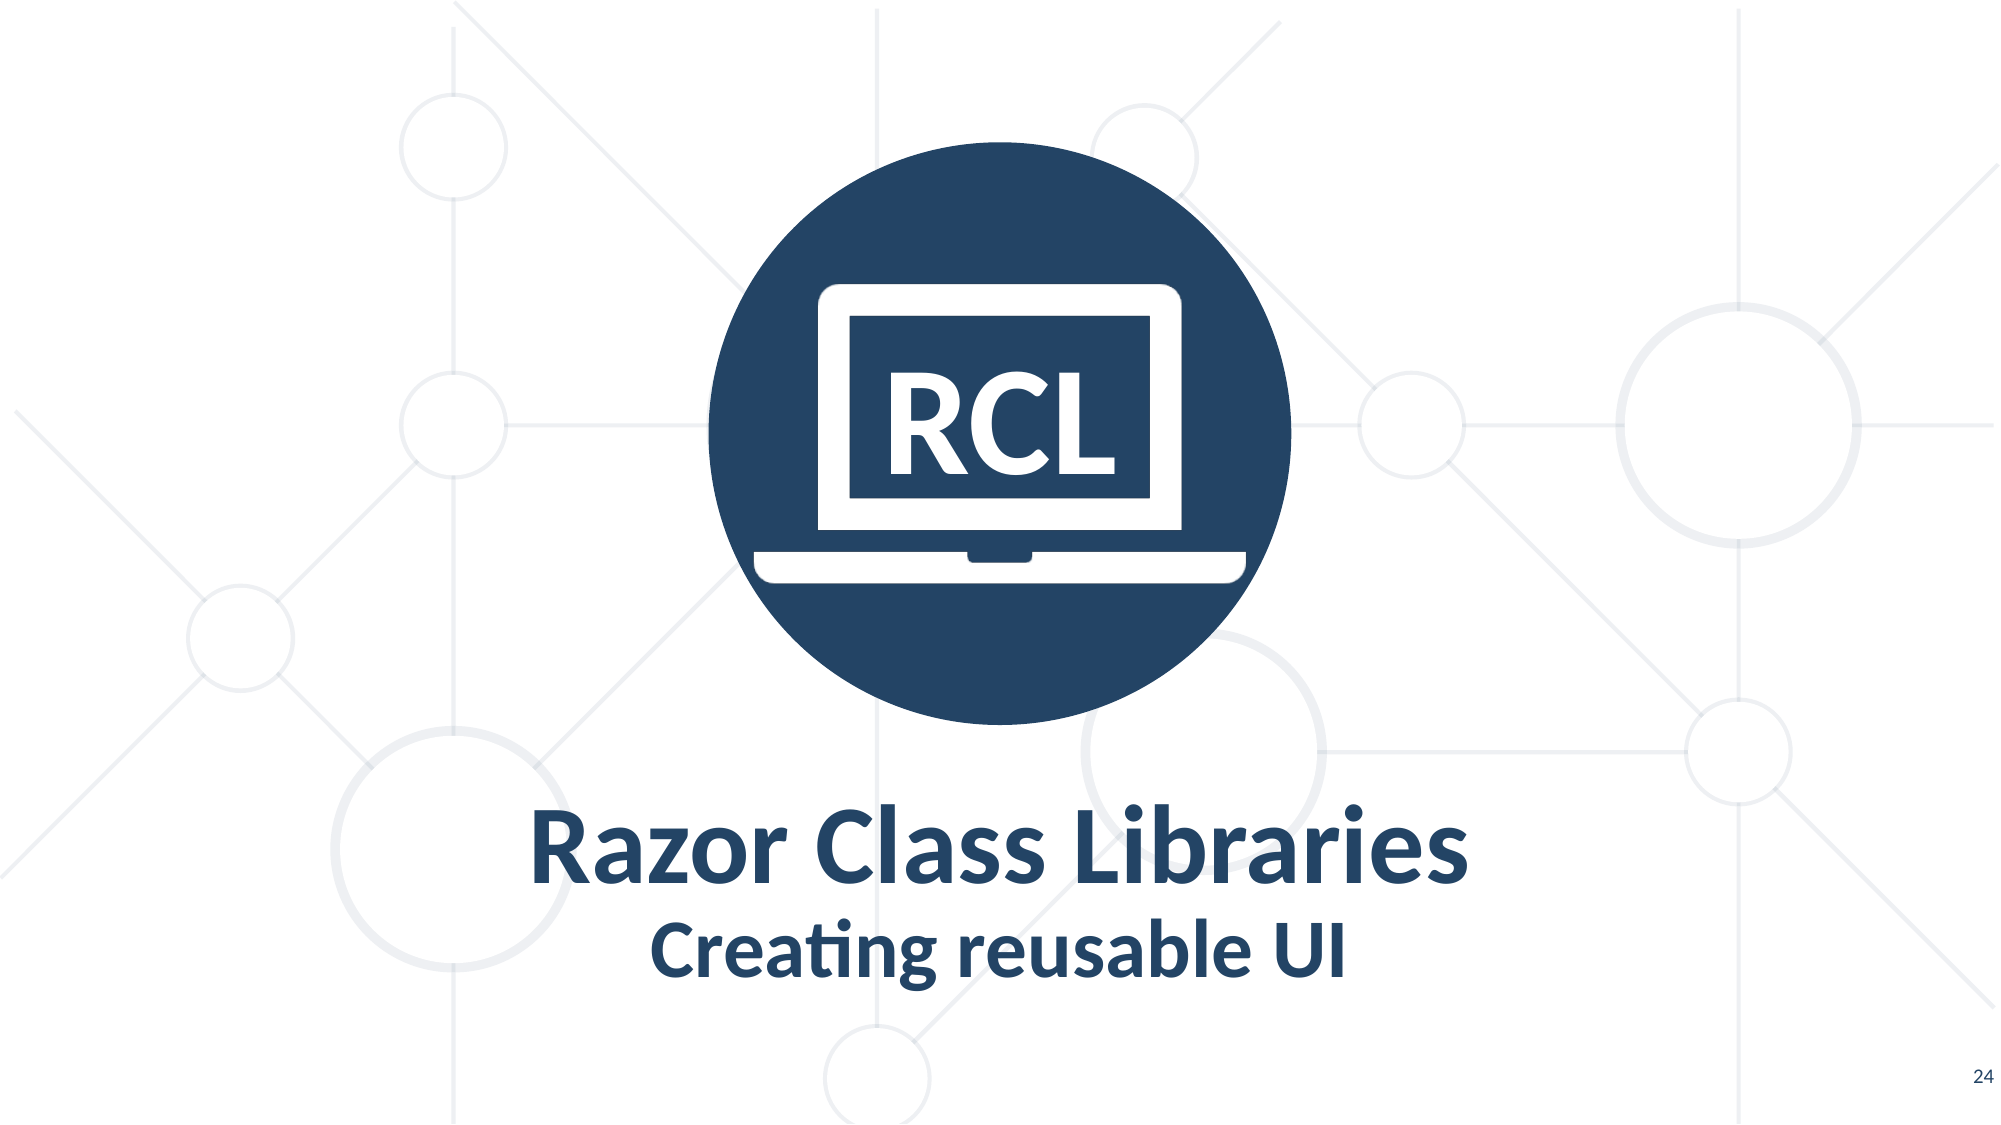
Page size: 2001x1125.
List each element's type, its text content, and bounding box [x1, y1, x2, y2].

slide_number 24 [1929, 1049, 2000, 1100]
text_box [743, 177, 1257, 691]
list Razor Class Libraries [100, 771, 1900, 898]
list Creating reusable UI [100, 900, 1900, 983]
